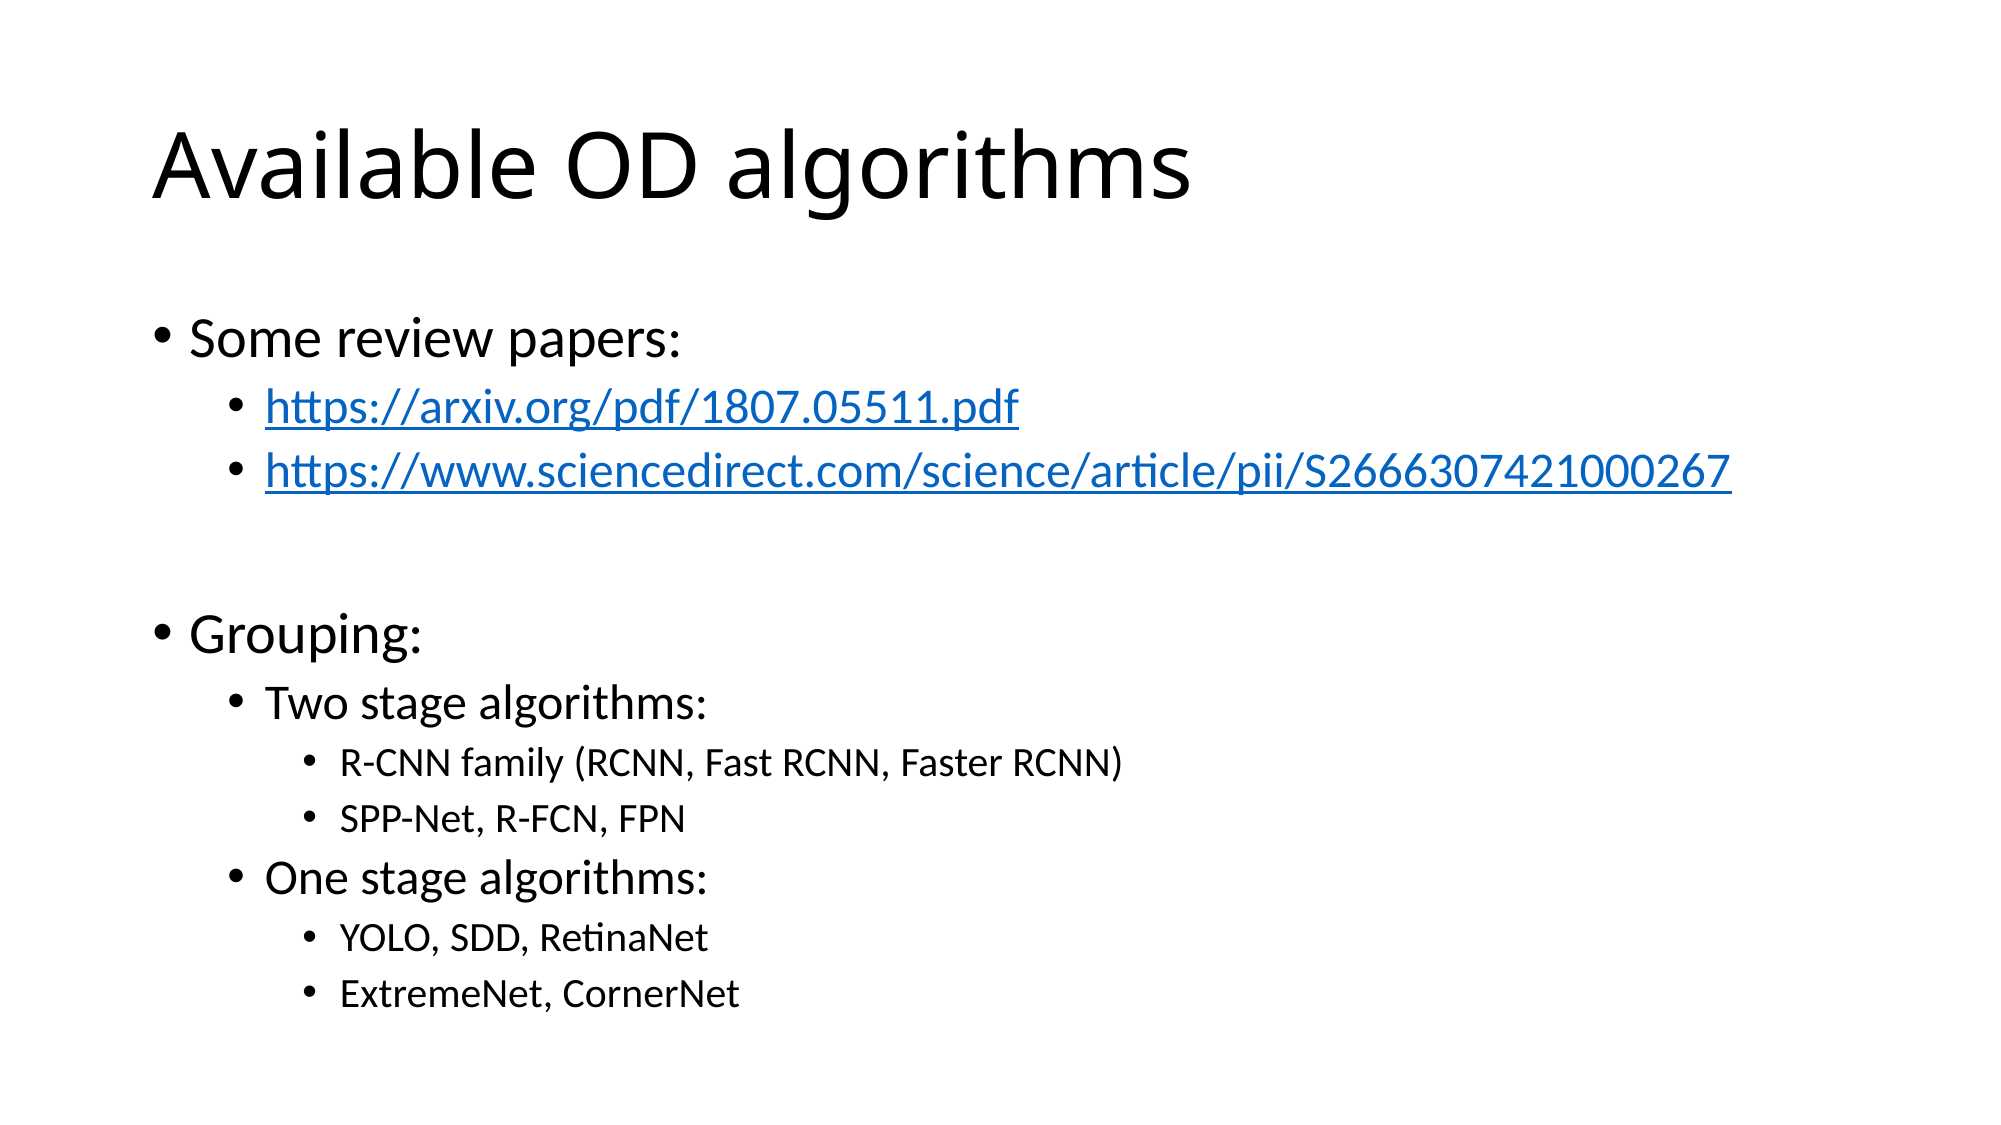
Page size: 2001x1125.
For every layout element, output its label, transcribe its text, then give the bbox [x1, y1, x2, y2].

list Some review papers: https://arxiv.org/pdf/1807.05511.pdf https://www.sciencedirect.com/science/article/pii/S2666307421000267 Grouping: Two stage algorithms: R-CNN family (RCNN, Fast RCNN, Faster RCNN) SPP-Net, R-FCN, FPN One stage algorithms: YOLO, SDD, RetinaNet ExtremeNet, CornerNet [137, 299, 1863, 1014]
title Available OD algorithms [137, 59, 1863, 278]
